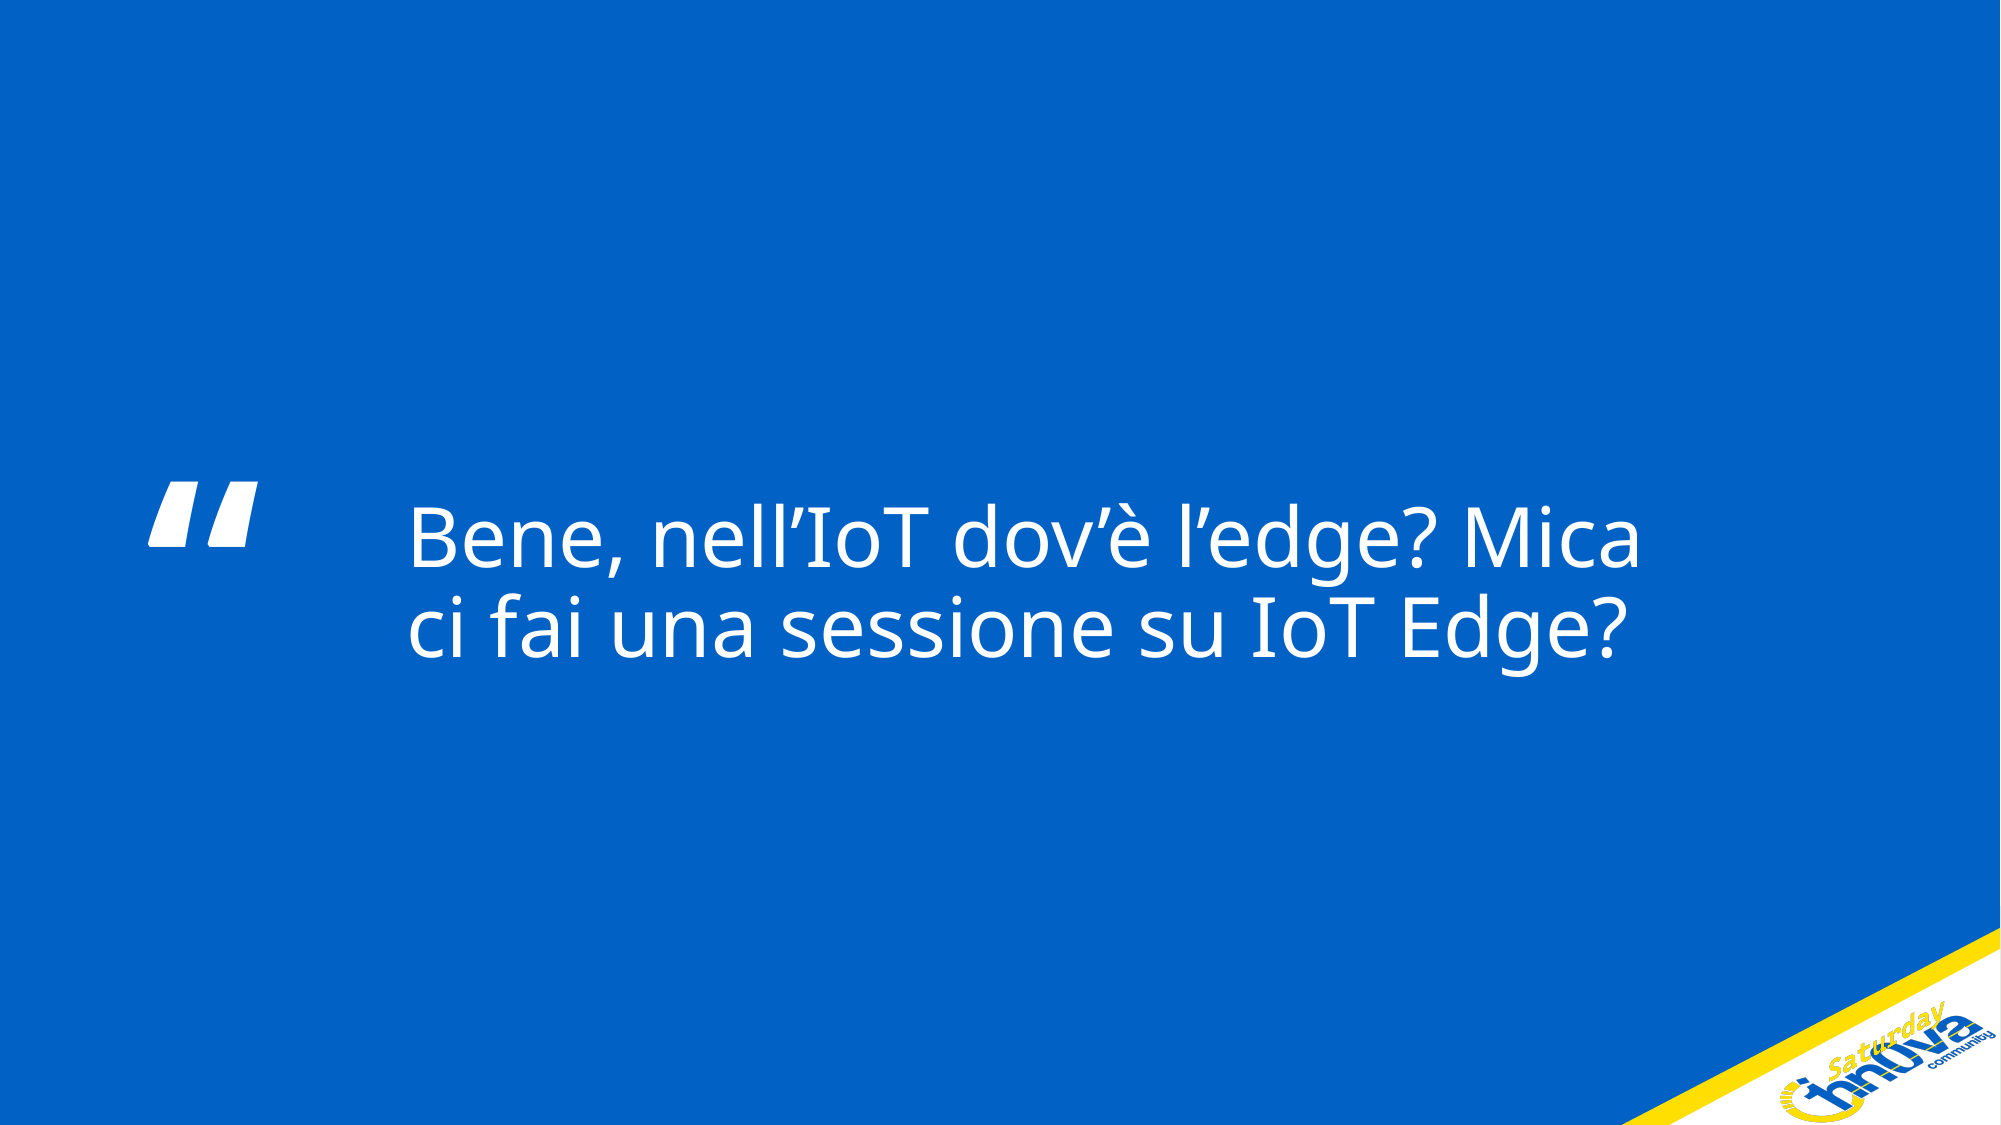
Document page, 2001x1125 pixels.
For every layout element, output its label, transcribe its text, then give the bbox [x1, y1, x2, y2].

list Bene, nell’IoT dov’è l’edge? Mica ci fai una sessione su IoT Edge? [391, 488, 1735, 975]
